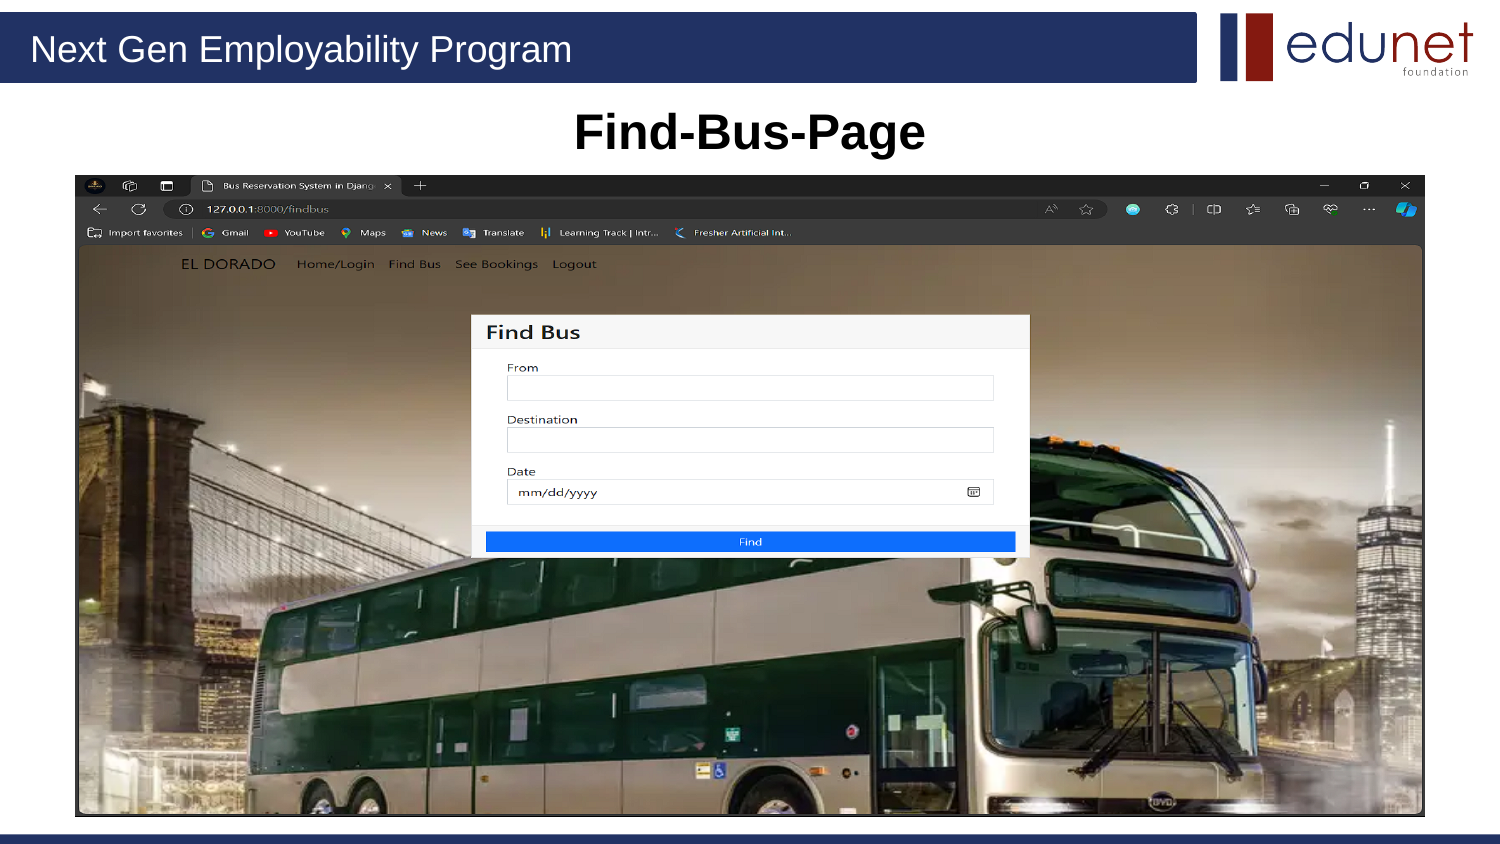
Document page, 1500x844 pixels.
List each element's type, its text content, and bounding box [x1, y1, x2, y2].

picture [74, 175, 1426, 817]
title Find-Bus-Page [103, 88, 1397, 170]
picture [1279, 14, 1482, 83]
